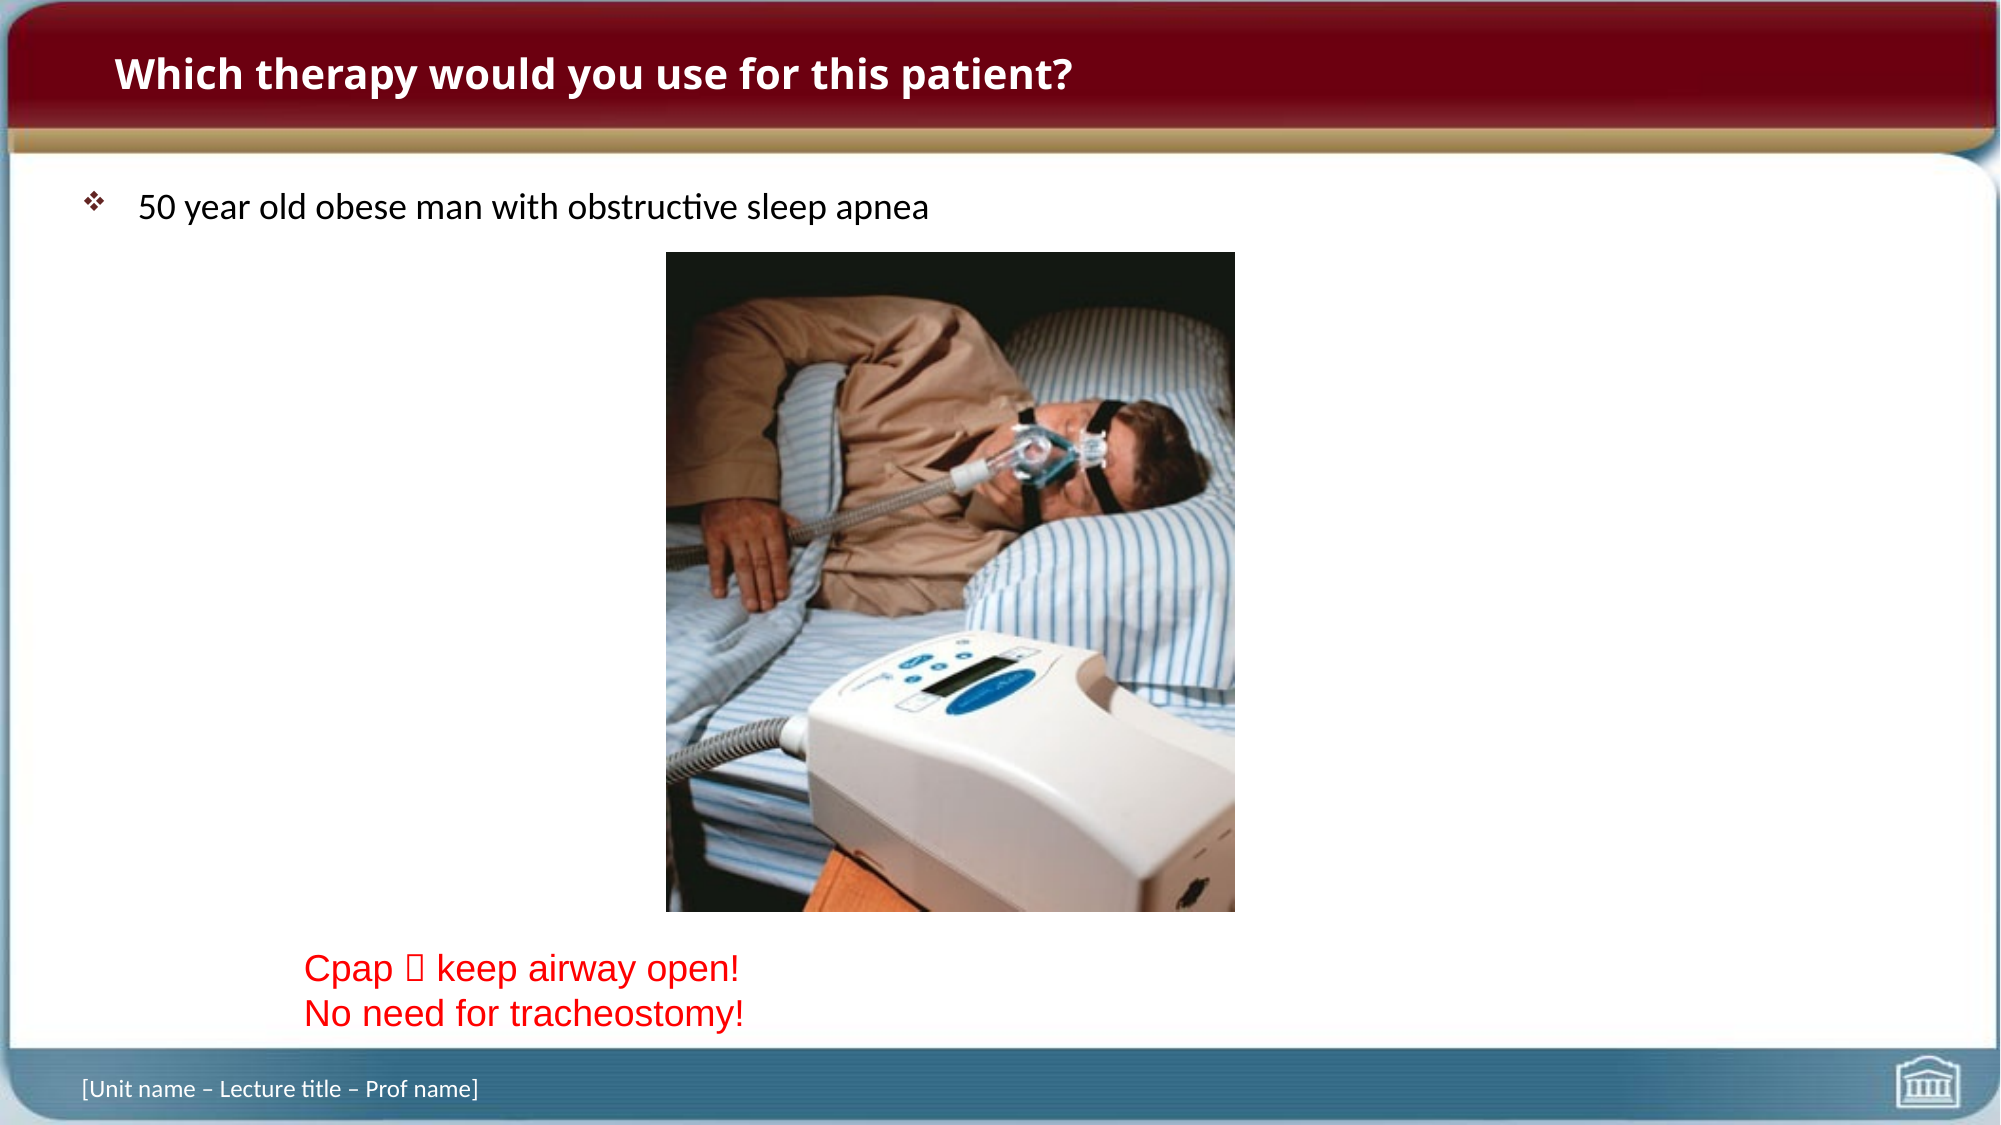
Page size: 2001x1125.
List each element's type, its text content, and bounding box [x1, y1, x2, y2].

picture [0, 0, 2001, 1125]
title Which therapy would you use for this patient? [99, 32, 1934, 113]
footer [Unit name – Lecture title – Prof name] [66, 1050, 1867, 1125]
text_box Cpap  keep airway open! No need for tracheostomy! [289, 936, 1650, 1041]
list 50 year old obese man with obstructive sleep apnea [66, 174, 1934, 1038]
